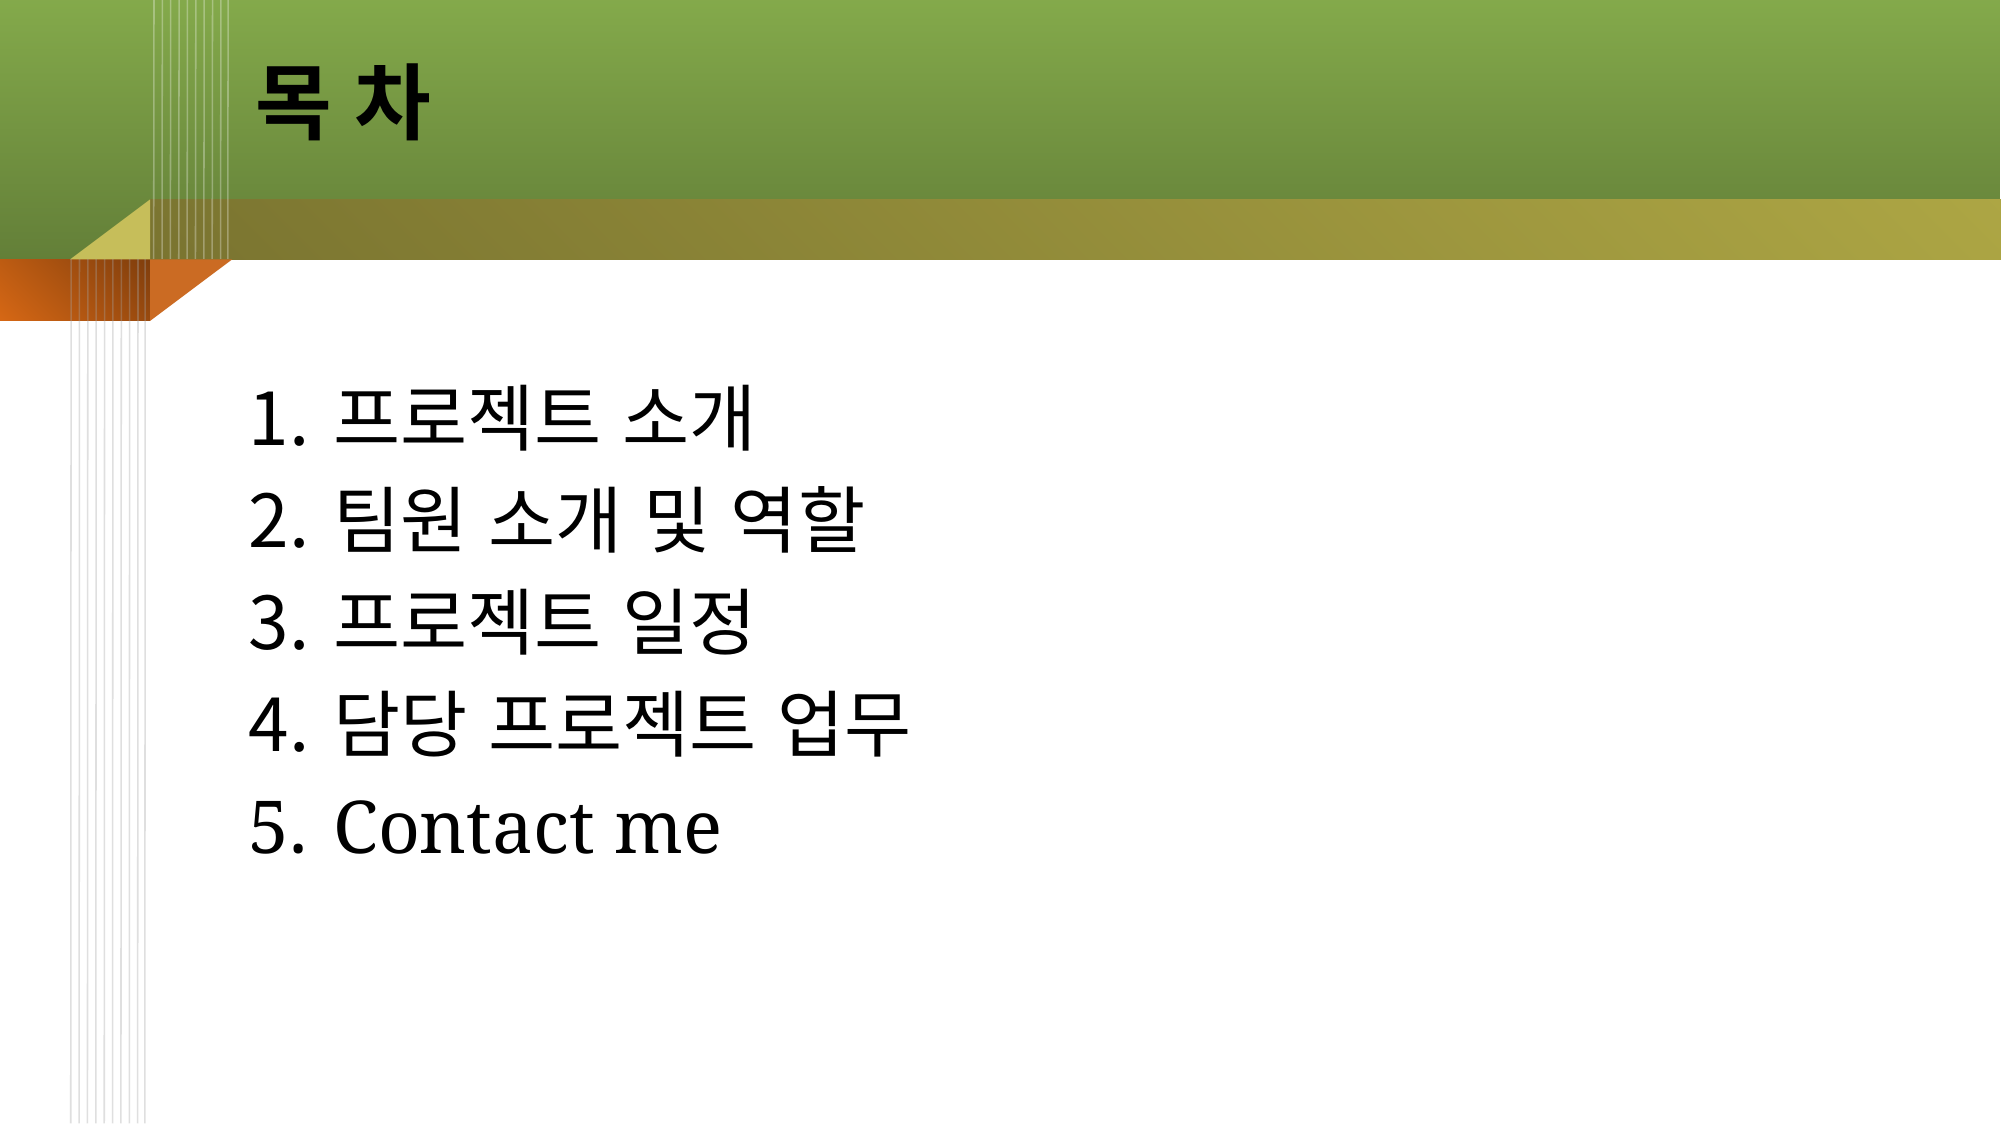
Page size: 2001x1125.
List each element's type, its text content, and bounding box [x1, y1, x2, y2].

list 프로젝트 소개 팀원 소개 및 역할 프로젝트 일정 담당 프로젝트 업무 Contact me [233, 262, 1900, 1005]
title 목 차 [240, 6, 1916, 194]
